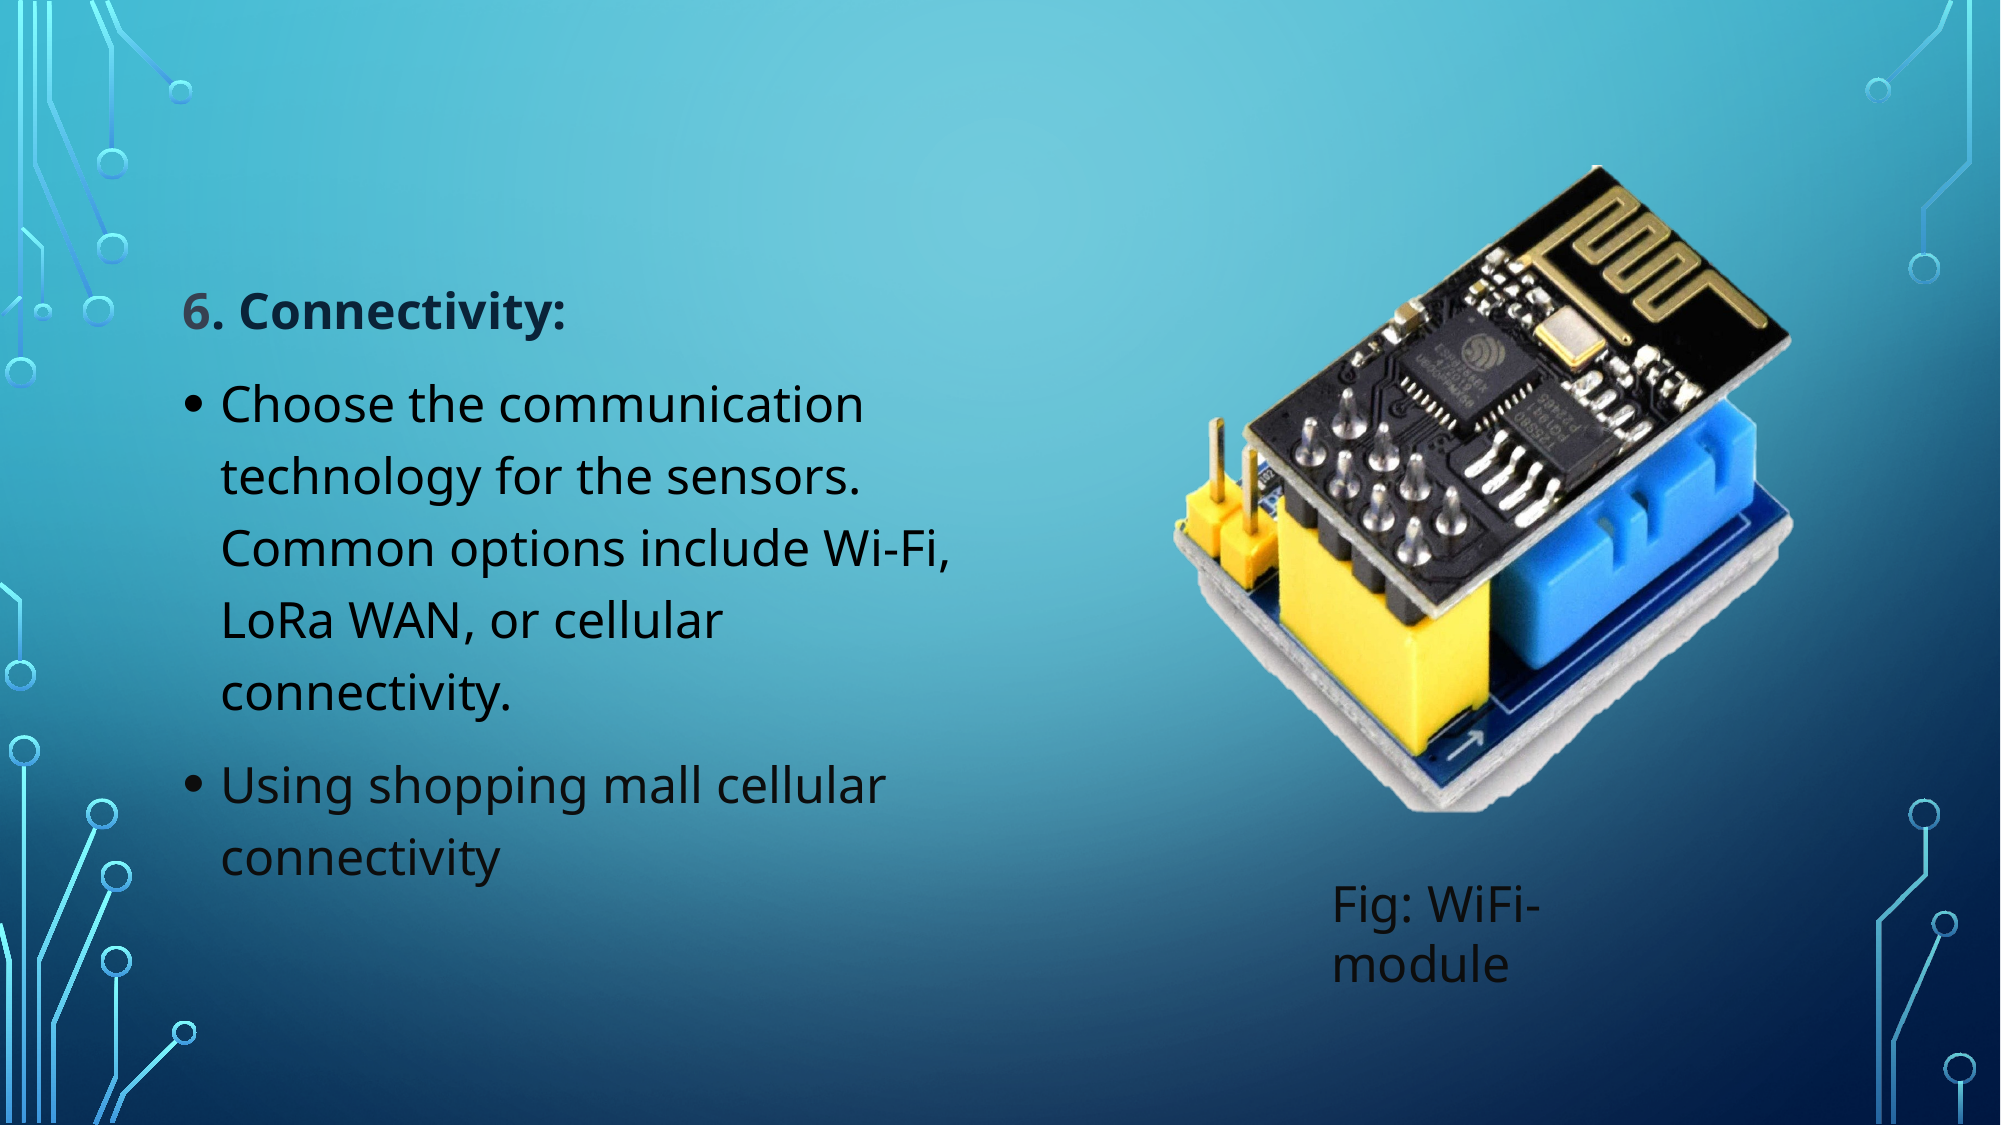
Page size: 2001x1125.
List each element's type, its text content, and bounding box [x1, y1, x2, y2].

list 6. Connectivity: Choose the communication technology for the sensors. Common options include Wi-Fi, LoRa WAN, or cellular connectivity. Using shopping mall cellular connectivity [167, 260, 1033, 865]
picture [1088, 165, 1881, 839]
text_box Fig: WiFi-module [1316, 864, 1701, 1000]
